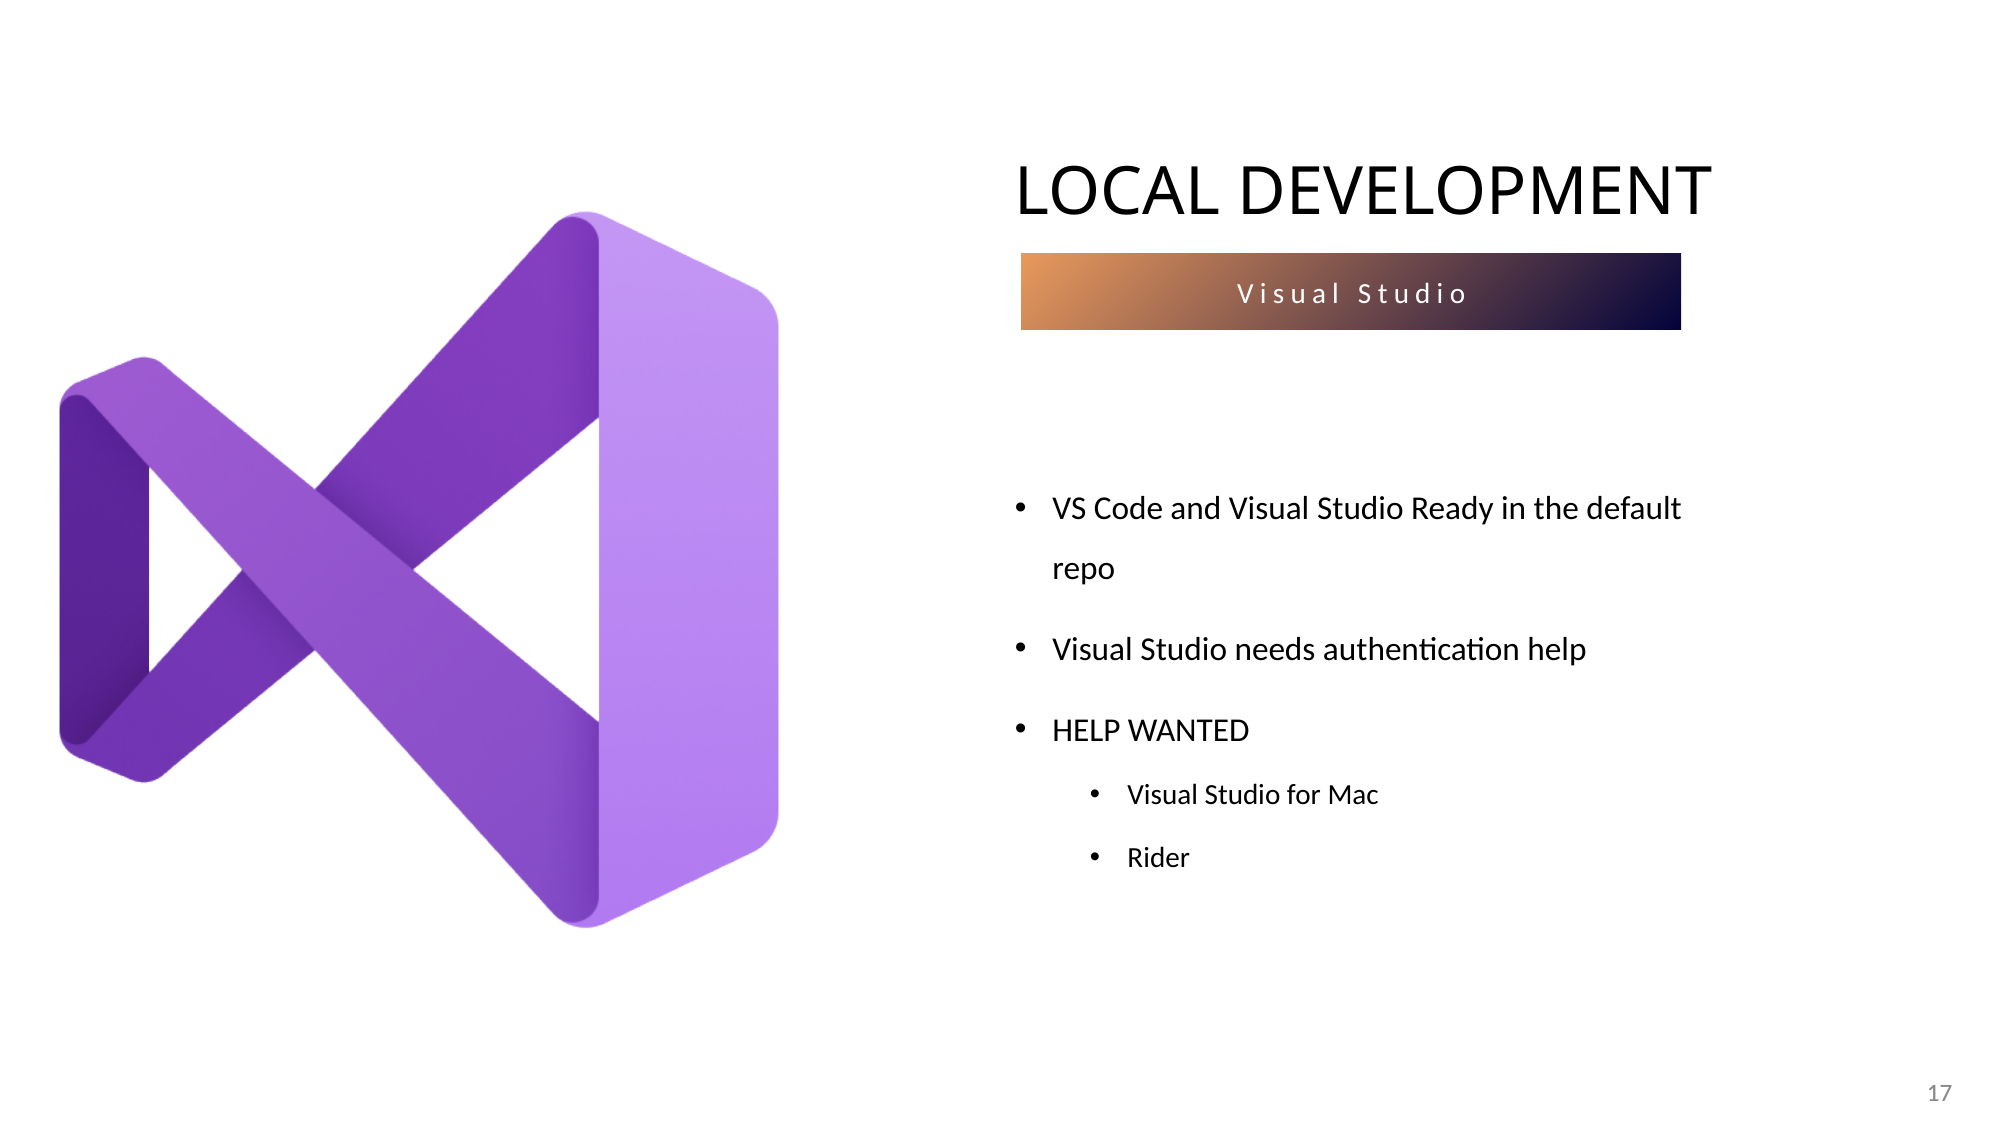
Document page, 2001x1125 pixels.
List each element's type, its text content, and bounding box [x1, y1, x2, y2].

slide_number 17 [1894, 1061, 1968, 1121]
picture [0, 0, 889, 1124]
list VS Code and Visual Studio Ready in the default repo Visual Studio needs authentication help HELP WANTED Visual Studio for Mac Rider [999, 459, 1763, 824]
list Visual Studio [1021, 253, 1682, 330]
title Local Development [999, 100, 1968, 246]
